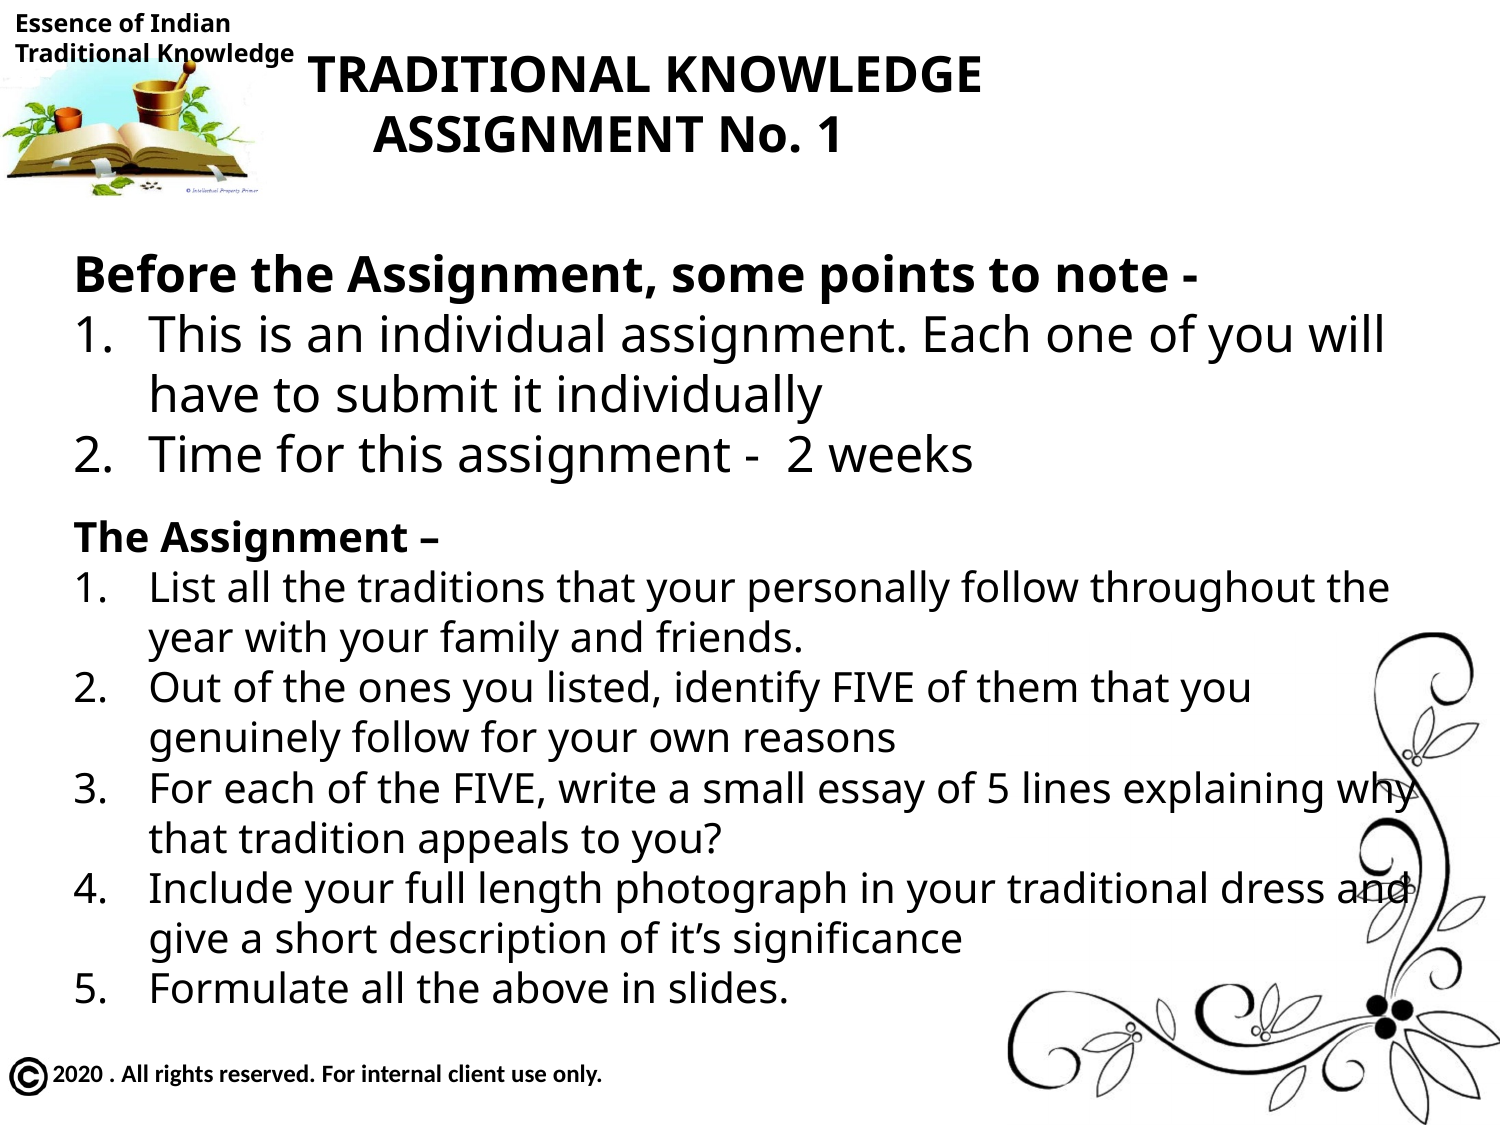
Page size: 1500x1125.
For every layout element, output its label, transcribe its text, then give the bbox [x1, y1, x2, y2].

text_box 2020 . All rights reserved. For internal client use only. [37, 1050, 663, 1095]
text_box Before the Assignment, some points to note - This is an individual assignment. Each one of you will have to submit it individually Time for this assignment - 2 weeks [58, 234, 1442, 490]
text_box Essence of Indian Traditional Knowledge [0, 0, 340, 56]
text_box The Assignment – List all the traditions that your personally follow throughout the year with your family and friends. Out of the ones you listed, identify FIVE of them that you genuinely follow for your own reasons For each of the FIVE, write a small essay of 5 lines explaining why that tradition appeals to you? Include your full length photograph in your traditional dress and give a short description of it’s significance Formulate all the above in slides. [58, 503, 1442, 1019]
picture [0, 58, 267, 200]
picture [0, 1056, 55, 1096]
text_box TRADITIONAL KNOWLEDGE ASSIGNMENT No. 1 [58, 35, 1442, 170]
picture [1008, 631, 1500, 1125]
